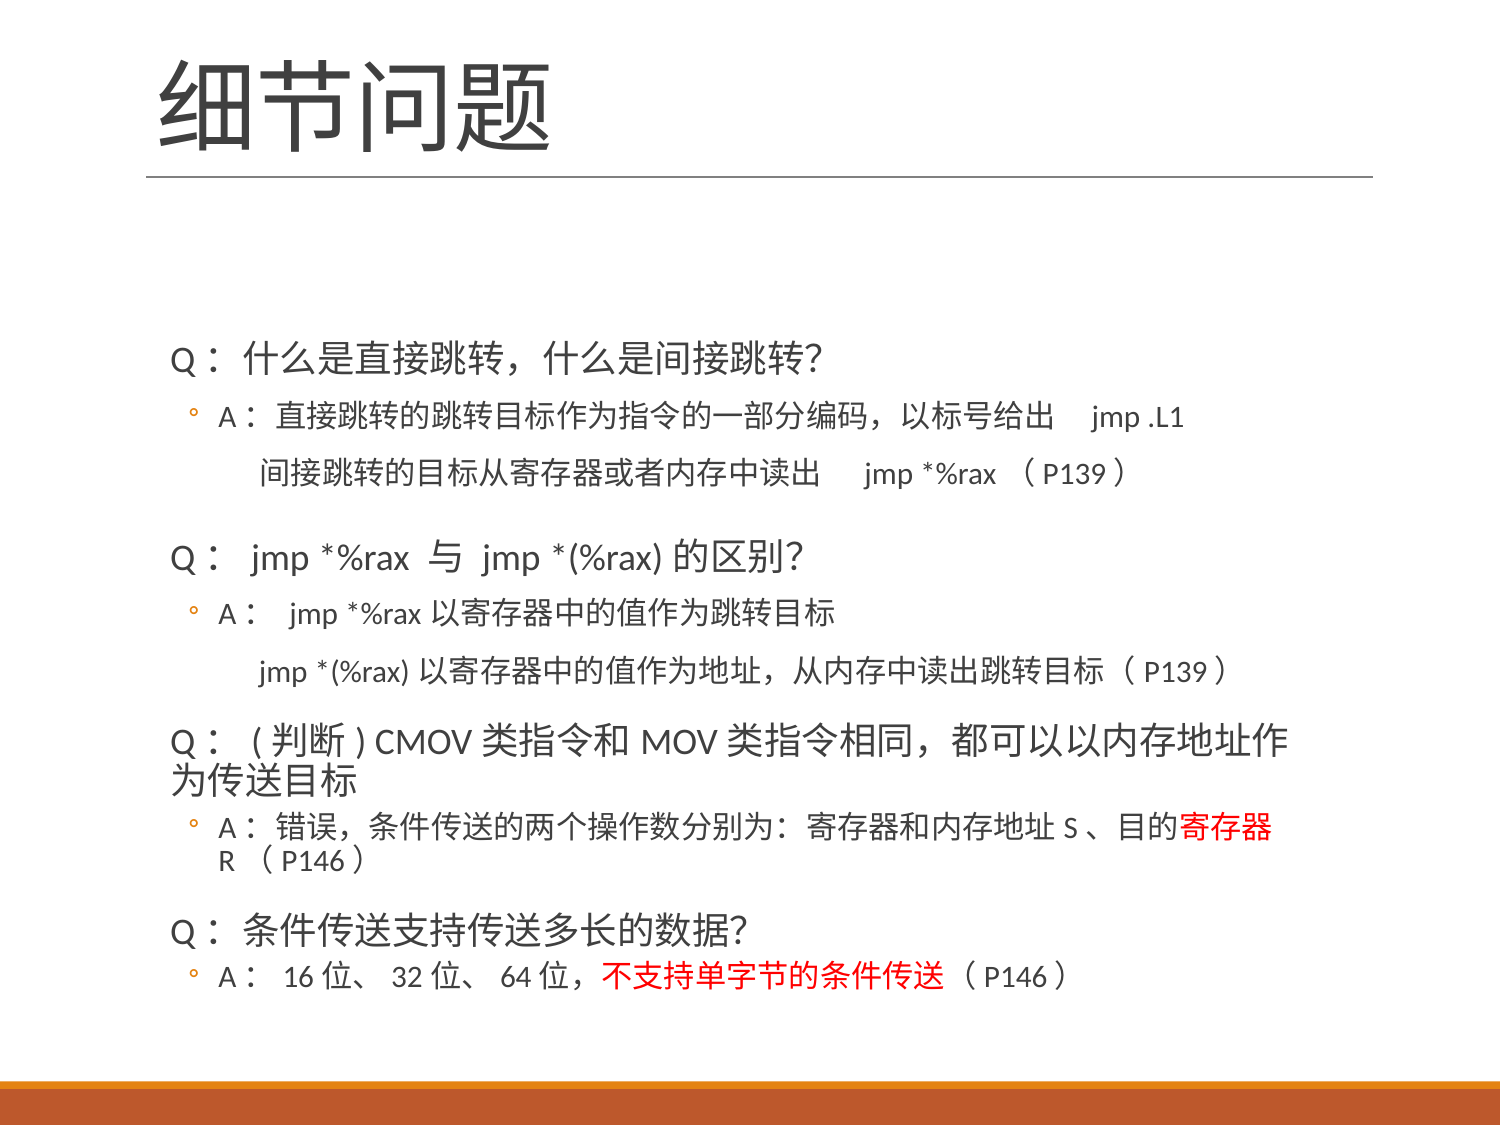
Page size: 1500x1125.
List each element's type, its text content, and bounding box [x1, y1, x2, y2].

title 细节问题 [141, 36, 1380, 173]
list Q：什么是直接跳转，什么是间接跳转？ A：直接跳转的跳转目标作为指令的一部分编码，以标号给出 jmp .L1 间接跳转的目标从寄存器或者内存中读出 jmp *%rax（P139） Q：jmp *%rax 与 jmp *(%rax)的区别？ A： jmp *%rax以寄存器中的值作为跳转目标 jmp *(%rax)以寄存器中的值作为地址，从内存中读出跳转目标（P139） Q：(判断) CMOV类指令和MOV类指令相同，都可以以内存地址作为传送目标 A：错误，条件传送的两个操作数分别为：寄存器和内存地址S、目的寄存器R（P146） Q：条件传送支持传送多长的数据？ A：16位、32位、64位，不支持单字节的条件传送（P146） [155, 318, 1306, 920]
